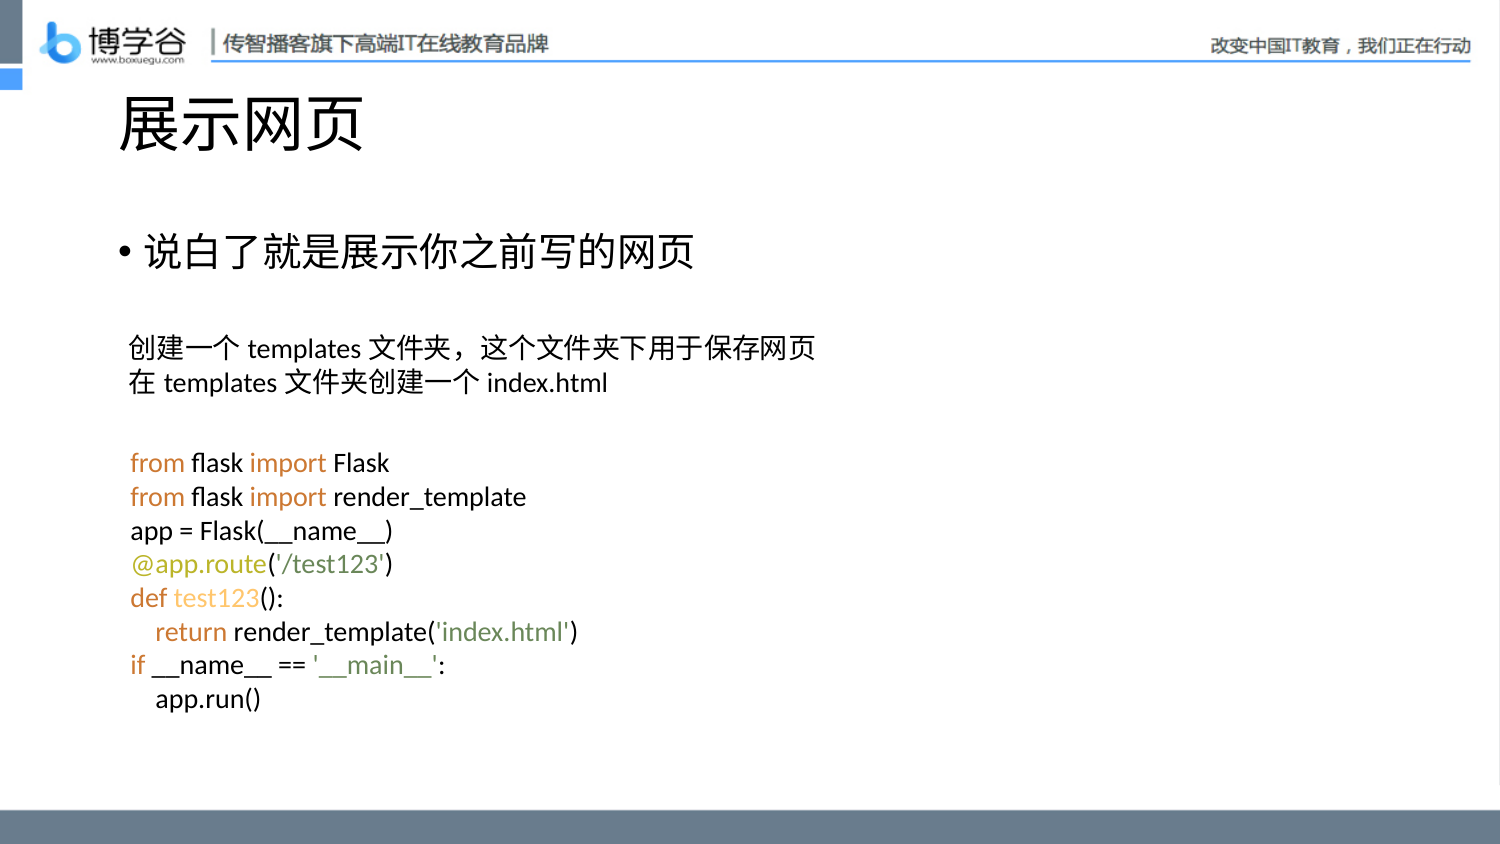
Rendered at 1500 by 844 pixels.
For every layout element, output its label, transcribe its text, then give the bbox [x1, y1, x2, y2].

title 展示网页 [103, 44, 1397, 208]
text_box 创建一个templates文件夹，这个文件夹下用于保存网页 在templates文件夹创建一个index.html [114, 322, 831, 405]
list 说白了就是展示你之前写的网页 [103, 224, 1397, 292]
text_box from flask import Flask from flask import render_template app = Flask(__name__) @app.route('/test123') def test123(): return render_template('index.html') if __name__ == '__main__': app.run() [115, 437, 866, 722]
picture [0, 0, 1500, 844]
